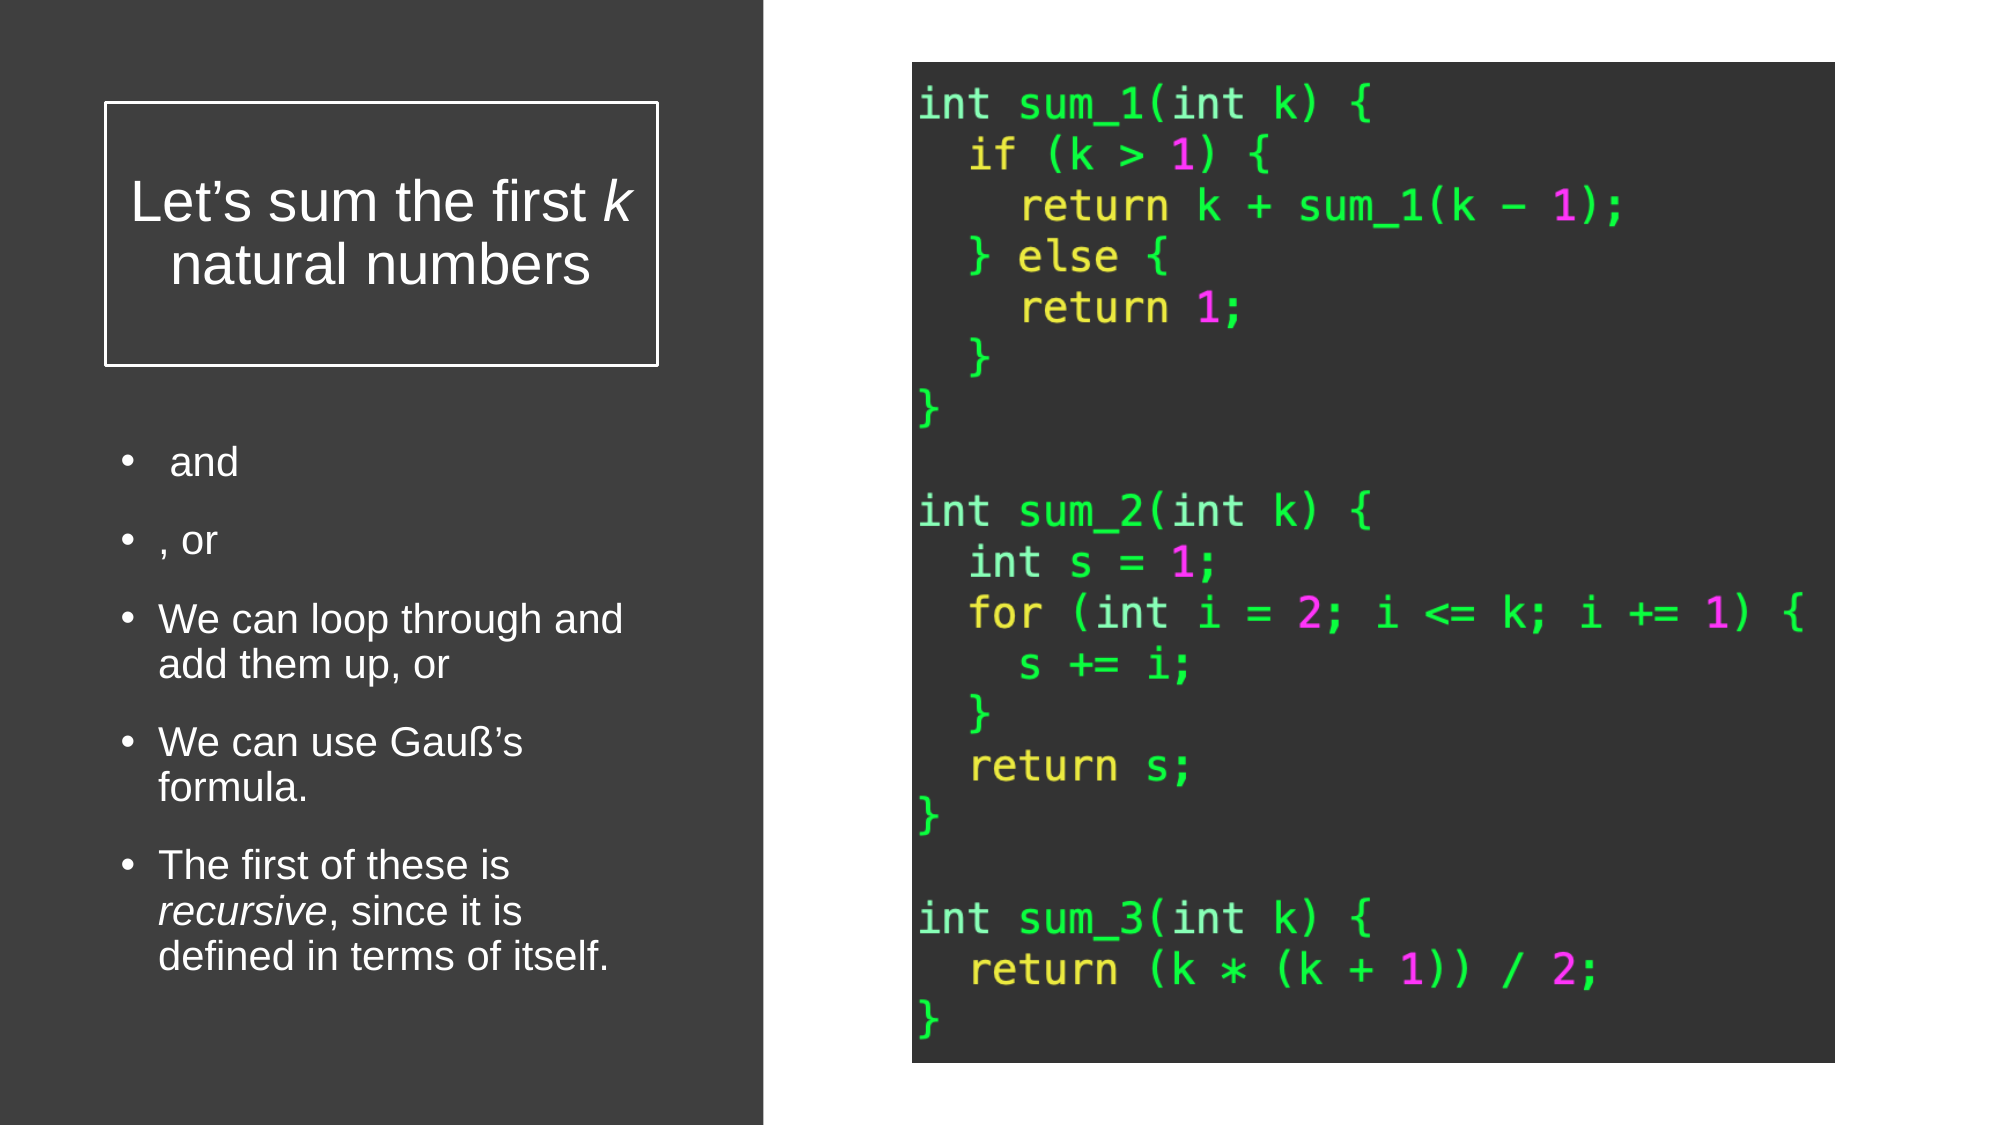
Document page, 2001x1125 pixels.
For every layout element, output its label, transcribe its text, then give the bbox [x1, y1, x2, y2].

title Let’s sum the first k natural numbers [105, 102, 658, 366]
text_box [0, 0, 764, 1125]
picture [912, 62, 1836, 1063]
